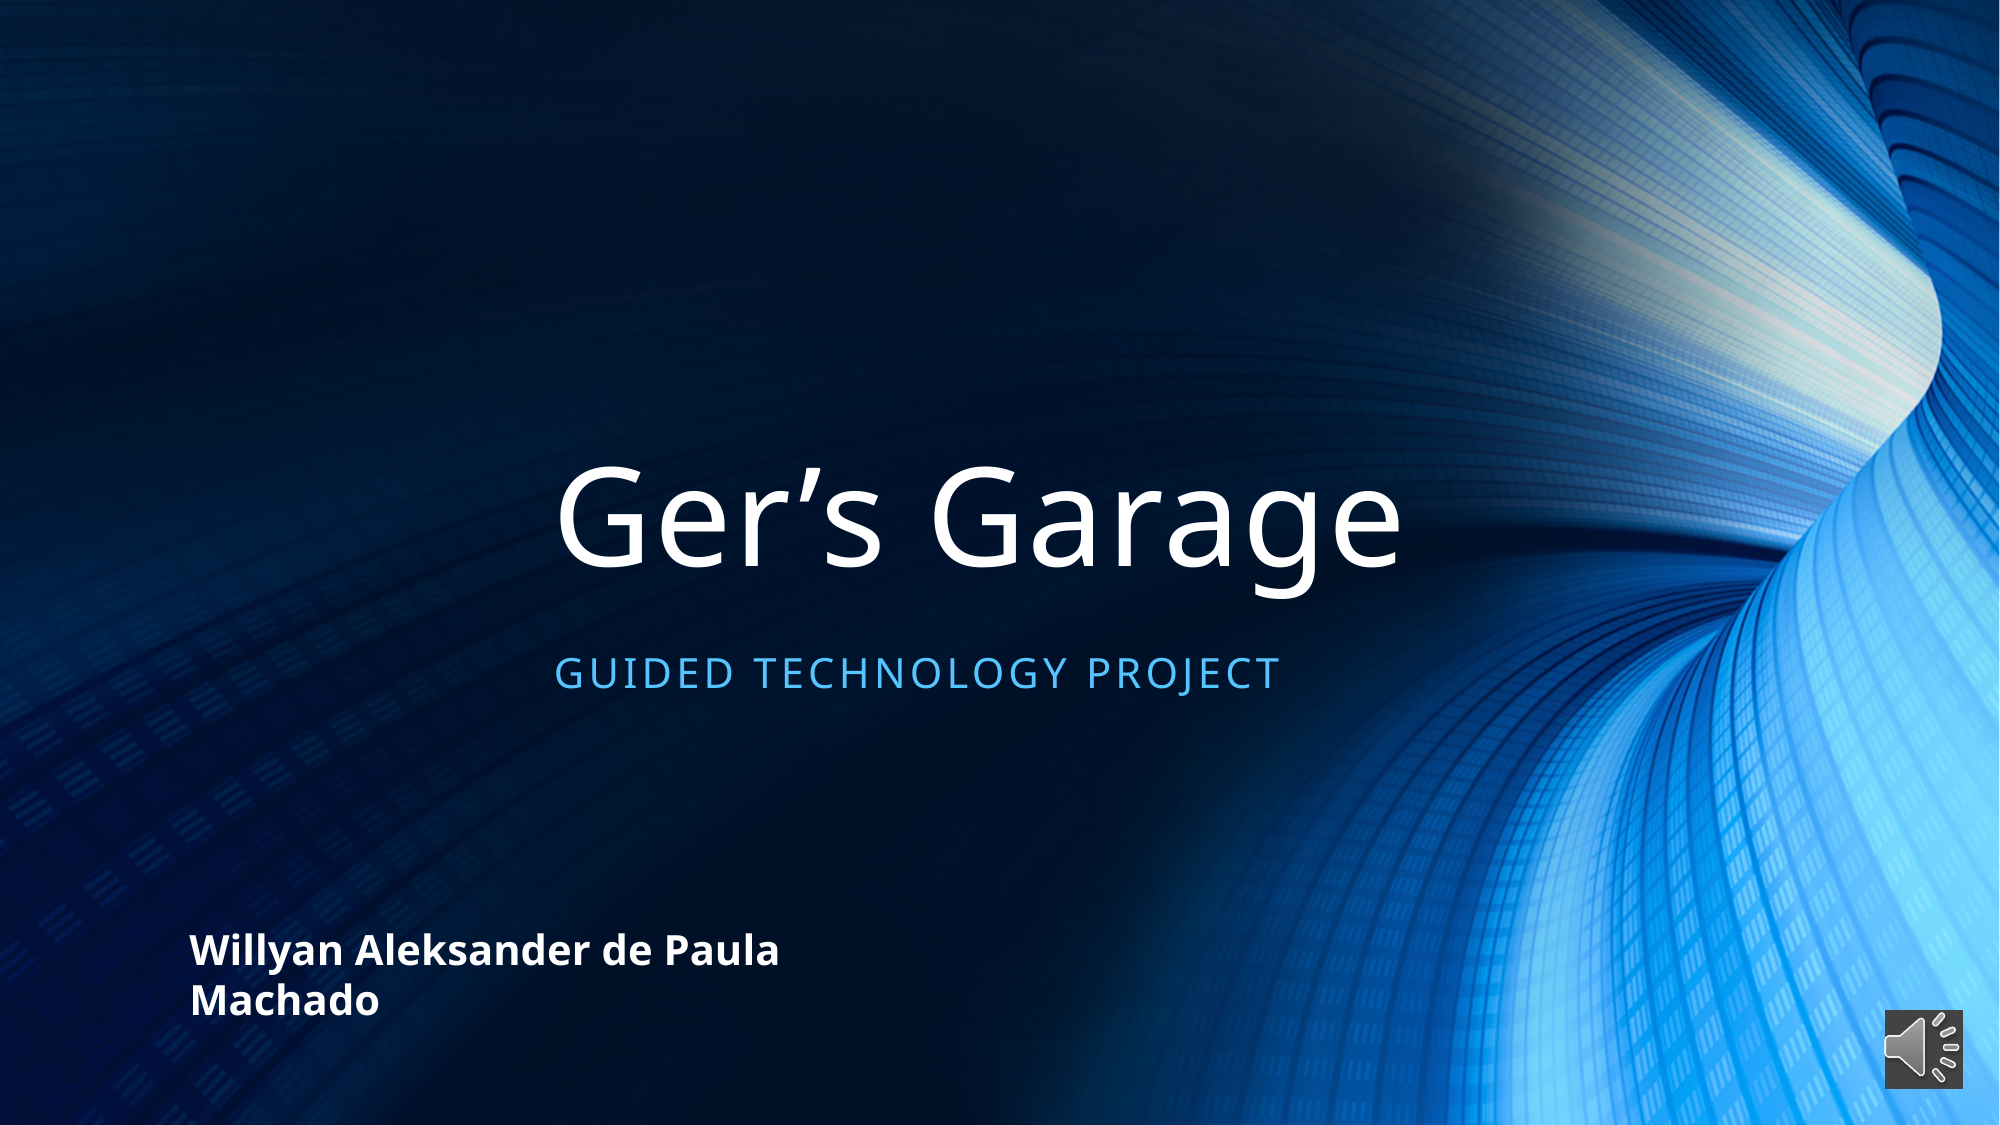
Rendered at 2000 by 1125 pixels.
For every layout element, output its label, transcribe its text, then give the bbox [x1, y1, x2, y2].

text_box Willyan Aleksander de Paula Machado [174, 916, 978, 1032]
picture [0, 0, 2000, 1125]
subtitle Guided Technology project [539, 645, 1889, 846]
title Ger’s Garage [537, 290, 1888, 766]
